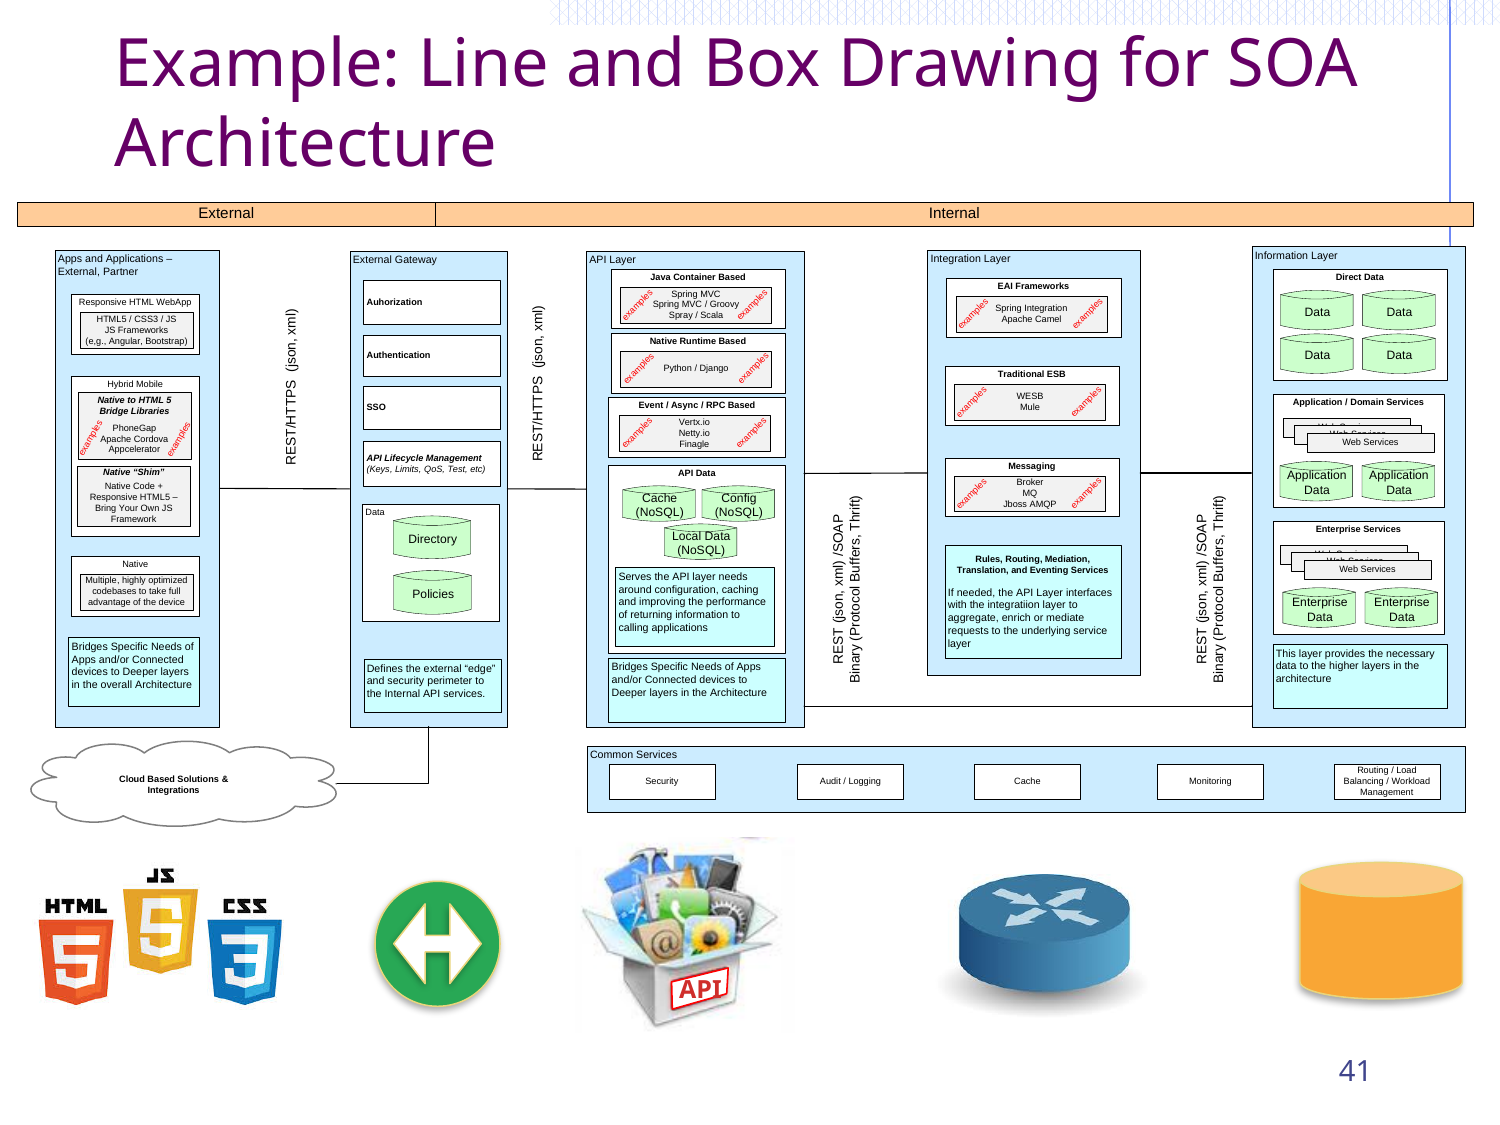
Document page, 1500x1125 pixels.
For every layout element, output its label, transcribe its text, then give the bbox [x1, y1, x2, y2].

picture [934, 874, 1151, 1019]
text_box [374, 880, 501, 1008]
text_box [393, 903, 482, 985]
slide_number 41 [1074, 1025, 1388, 1100]
title Example: Line and Box Drawing for SOA Architecture [99, 12, 1375, 198]
picture [31, 862, 288, 1013]
picture [574, 837, 795, 1034]
text_box [1299, 861, 1464, 1000]
picture [14, 199, 1476, 829]
